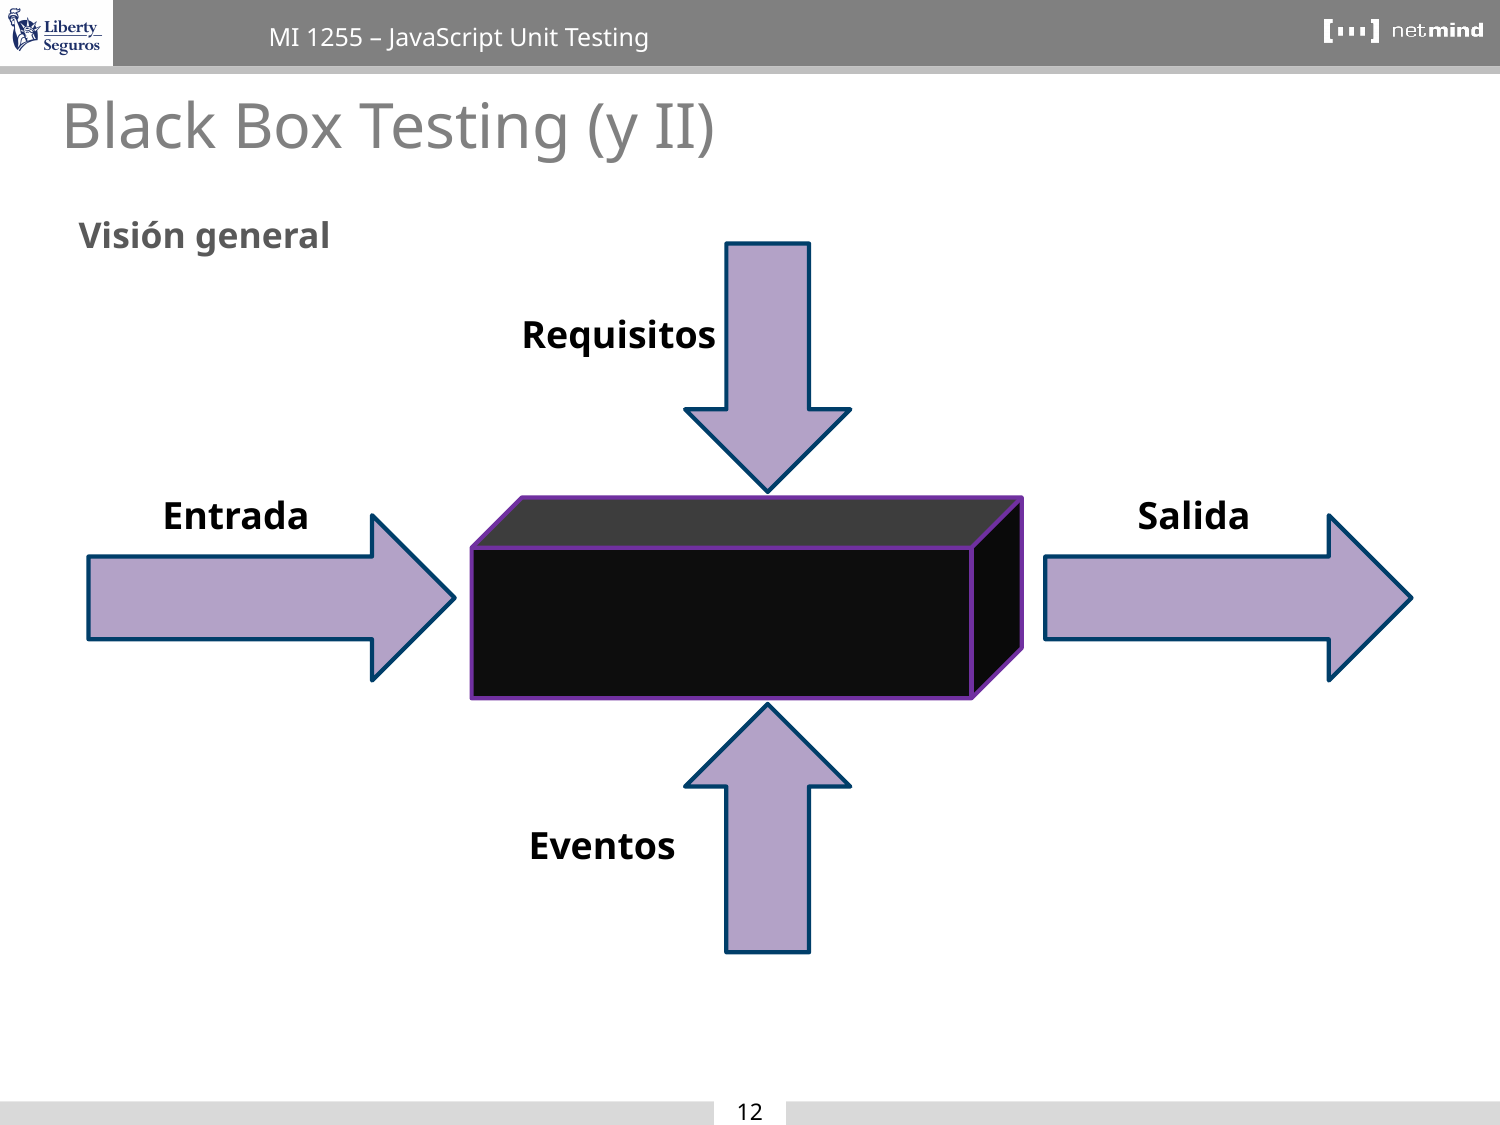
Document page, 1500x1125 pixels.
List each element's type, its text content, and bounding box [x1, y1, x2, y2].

text_box Visión general [63, 184, 1460, 1053]
text_box [683, 241, 853, 495]
list Black Box Testing (y II) [46, 78, 1477, 232]
text_box Salida [1058, 484, 1330, 545]
text_box [1043, 513, 1414, 683]
text_box Requisitos [506, 304, 744, 364]
text_box [479, 500, 1015, 545]
text_box Entrada [147, 484, 325, 545]
picture [1324, 19, 1483, 43]
text_box Eventos [513, 814, 751, 875]
text_box [86, 513, 457, 683]
text_box [683, 701, 853, 955]
slide_number 12 [714, 1101, 786, 1125]
text_box [469, 495, 1024, 701]
picture [0, 0, 113, 66]
